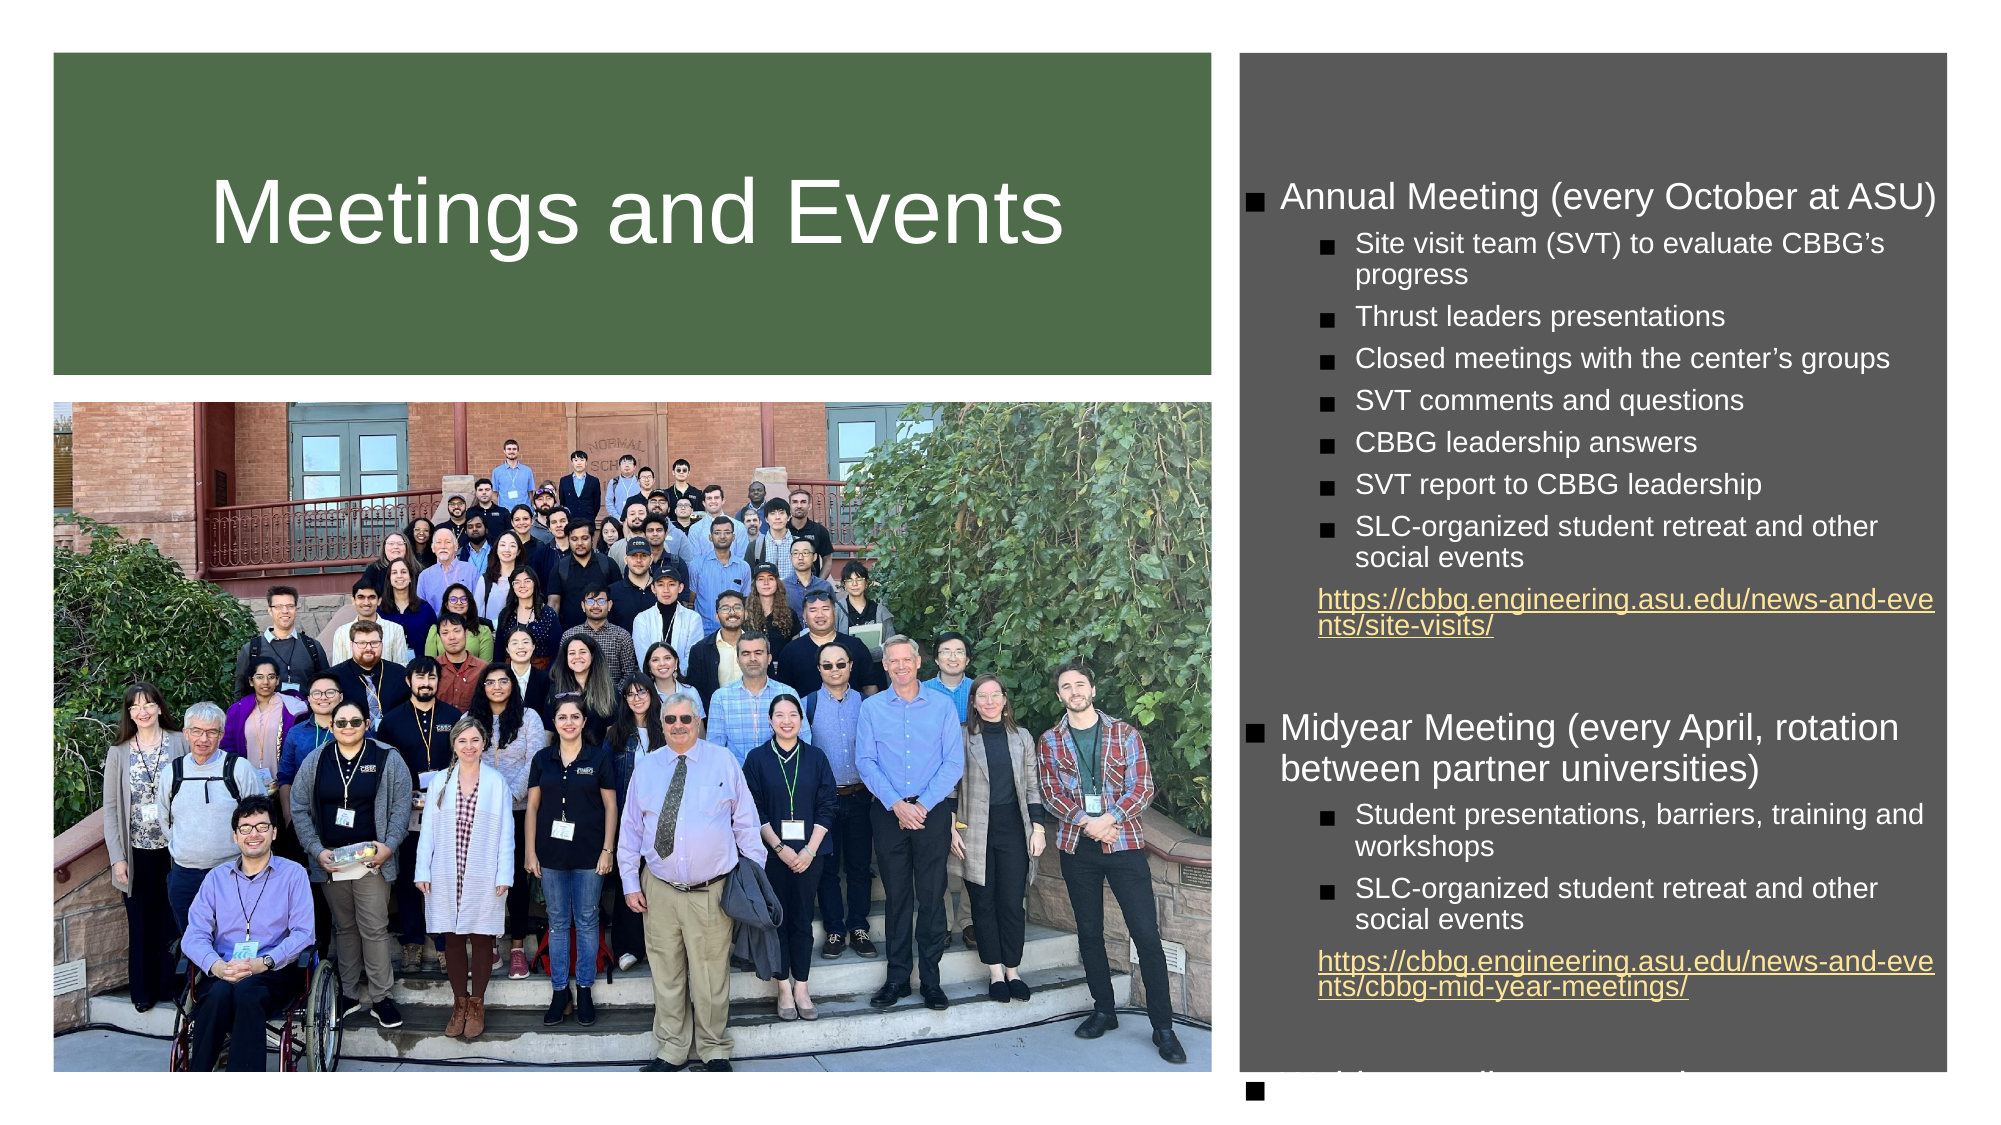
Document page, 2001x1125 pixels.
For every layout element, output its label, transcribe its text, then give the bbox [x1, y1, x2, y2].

text_box [53, 52, 1212, 375]
title Meetings and Events [194, 80, 1239, 348]
text_box [1239, 52, 1948, 169]
picture [53, 402, 1212, 1073]
list Annual Meeting (every October at ASU) Site visit team (SVT) to evaluate CBBG’s progress Thrust leaders presentations Closed meetings with the center’s groups SVT comments and questions CBBG leadership answers SVT report to CBBG leadership SLC-organized student retreat and other social events https://cbbg.engineering.asu.edu/news-and-events/site-visits/ Midyear Meeting (every April, rotation between partner universities) Student presentations, barriers, training and workshops SLC-organized student retreat and other social events https://cbbg.engineering.asu.edu/news-and-events/cbbg-mid-year-meetings/ Webinars: all-year round https://cbbg.engineering.asu.edu/webinar-series/ [1227, 169, 1960, 1125]
